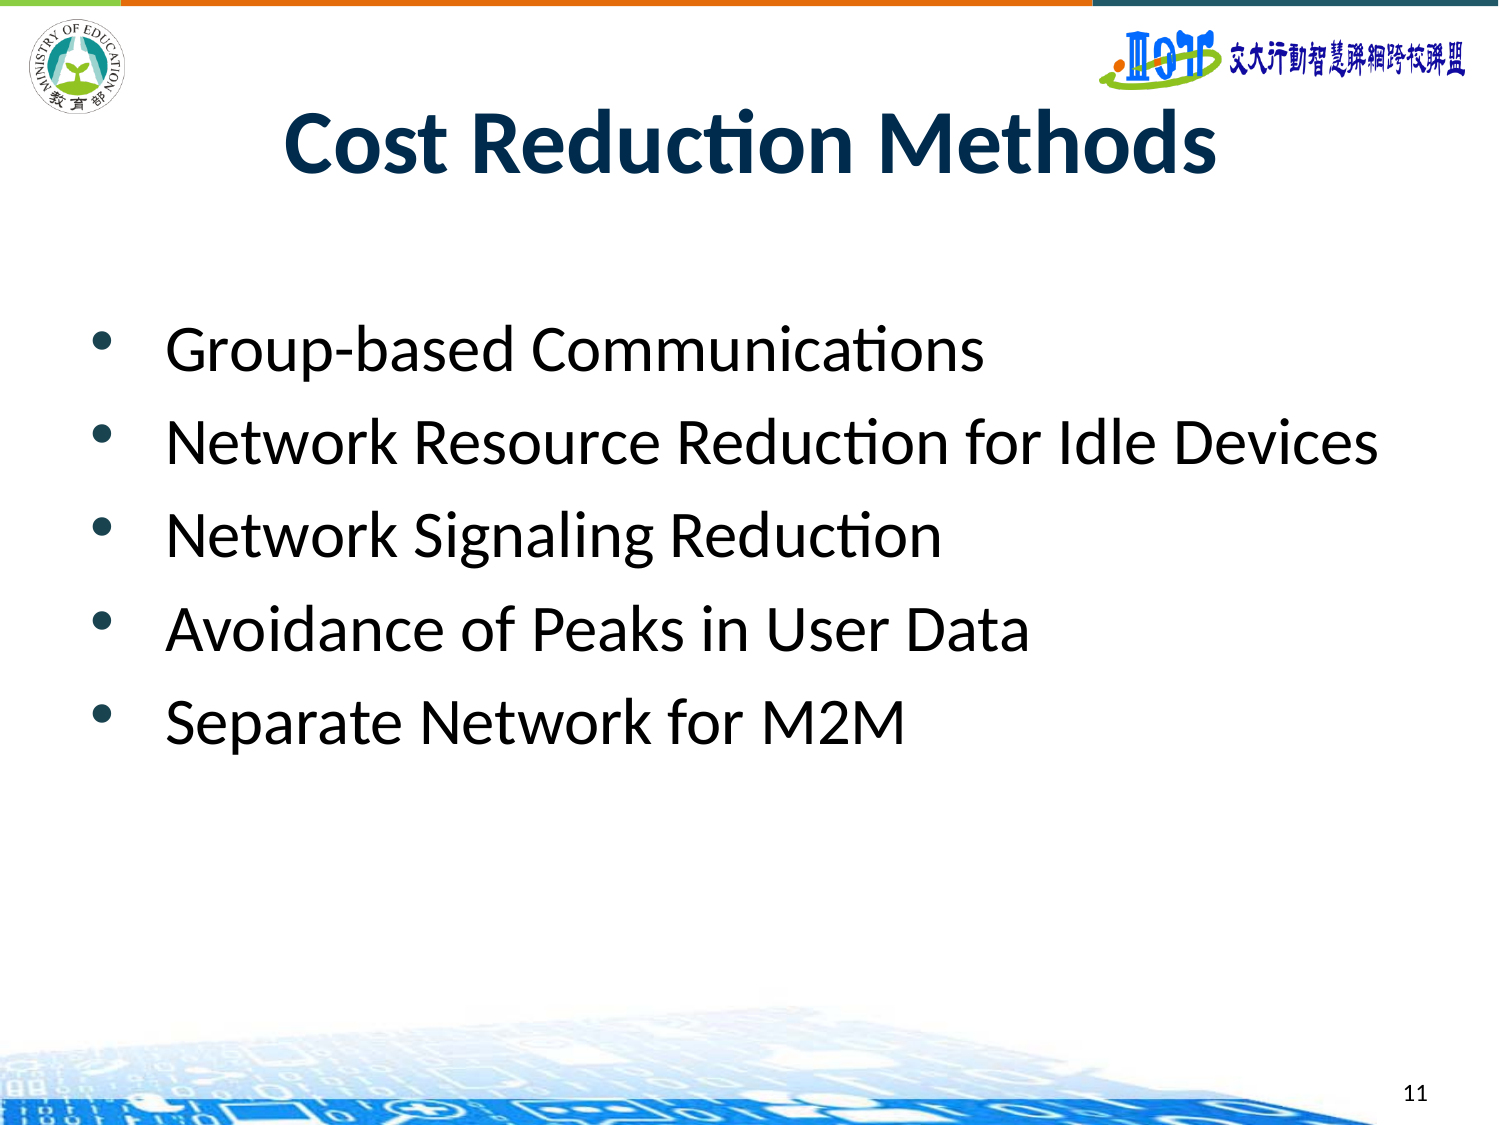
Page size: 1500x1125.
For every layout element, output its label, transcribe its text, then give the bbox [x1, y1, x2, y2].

picture [1099, 30, 1465, 90]
slide_number 11 [1387, 1069, 1484, 1125]
list Group-based Communications Network Resource Reduction for Idle Devices Network Signaling Reduction Avoidance of Peaks in User Data Separate Network for M2M [75, 297, 1425, 1024]
picture [29, 19, 125, 114]
picture [0, 987, 1377, 1125]
title Cost Reduction Methods [76, 42, 1427, 231]
